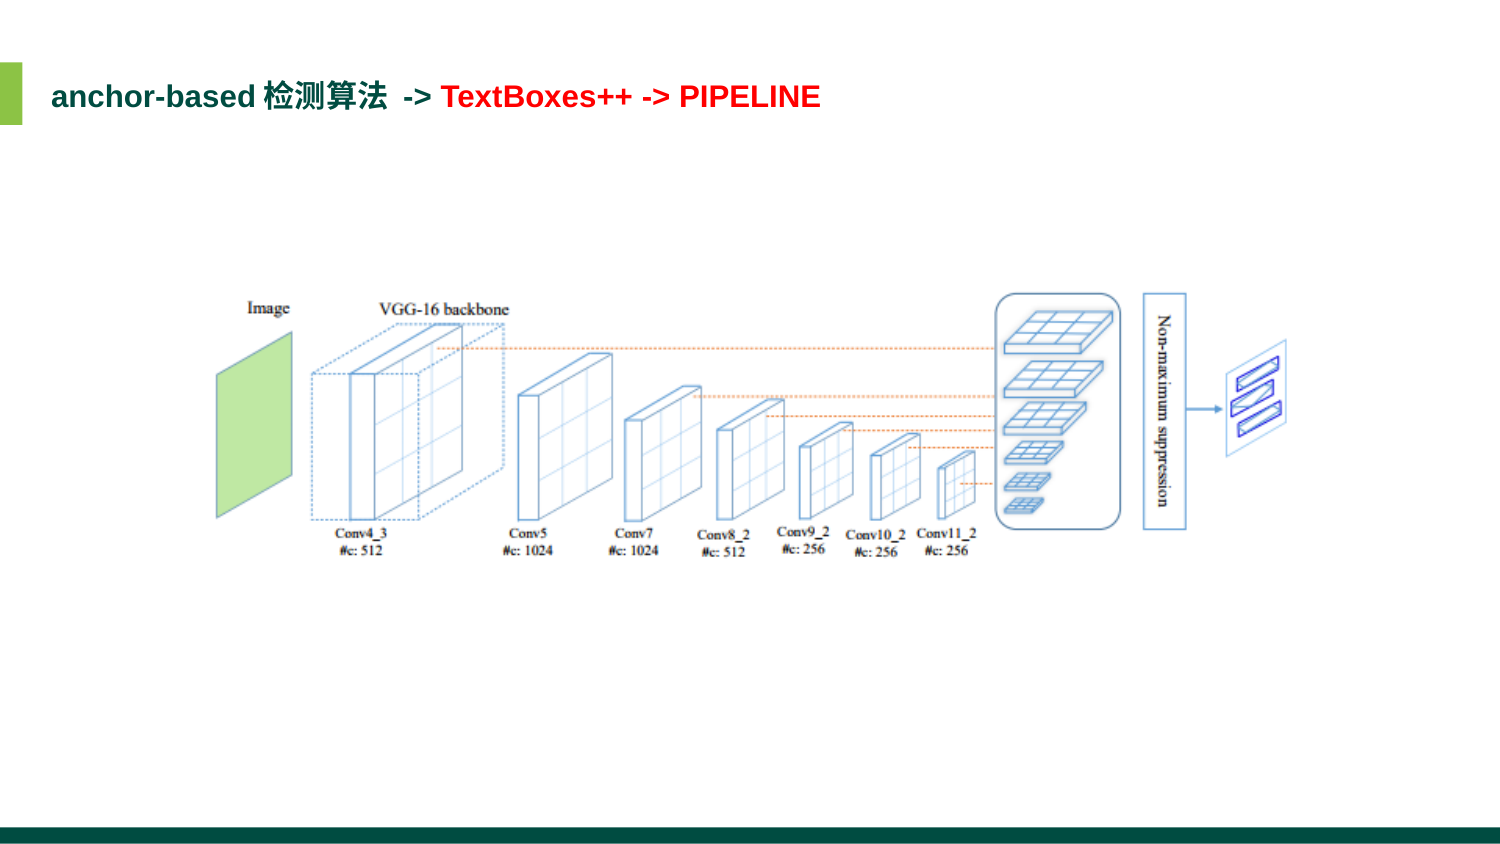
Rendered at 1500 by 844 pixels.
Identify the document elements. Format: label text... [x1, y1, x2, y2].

text_box [0, 826, 1500, 844]
text_box anchor-based检测算法 -> TextBoxes++ -> PIPELINE [36, 69, 840, 122]
text_box [0, 61, 23, 126]
picture [199, 276, 1301, 568]
